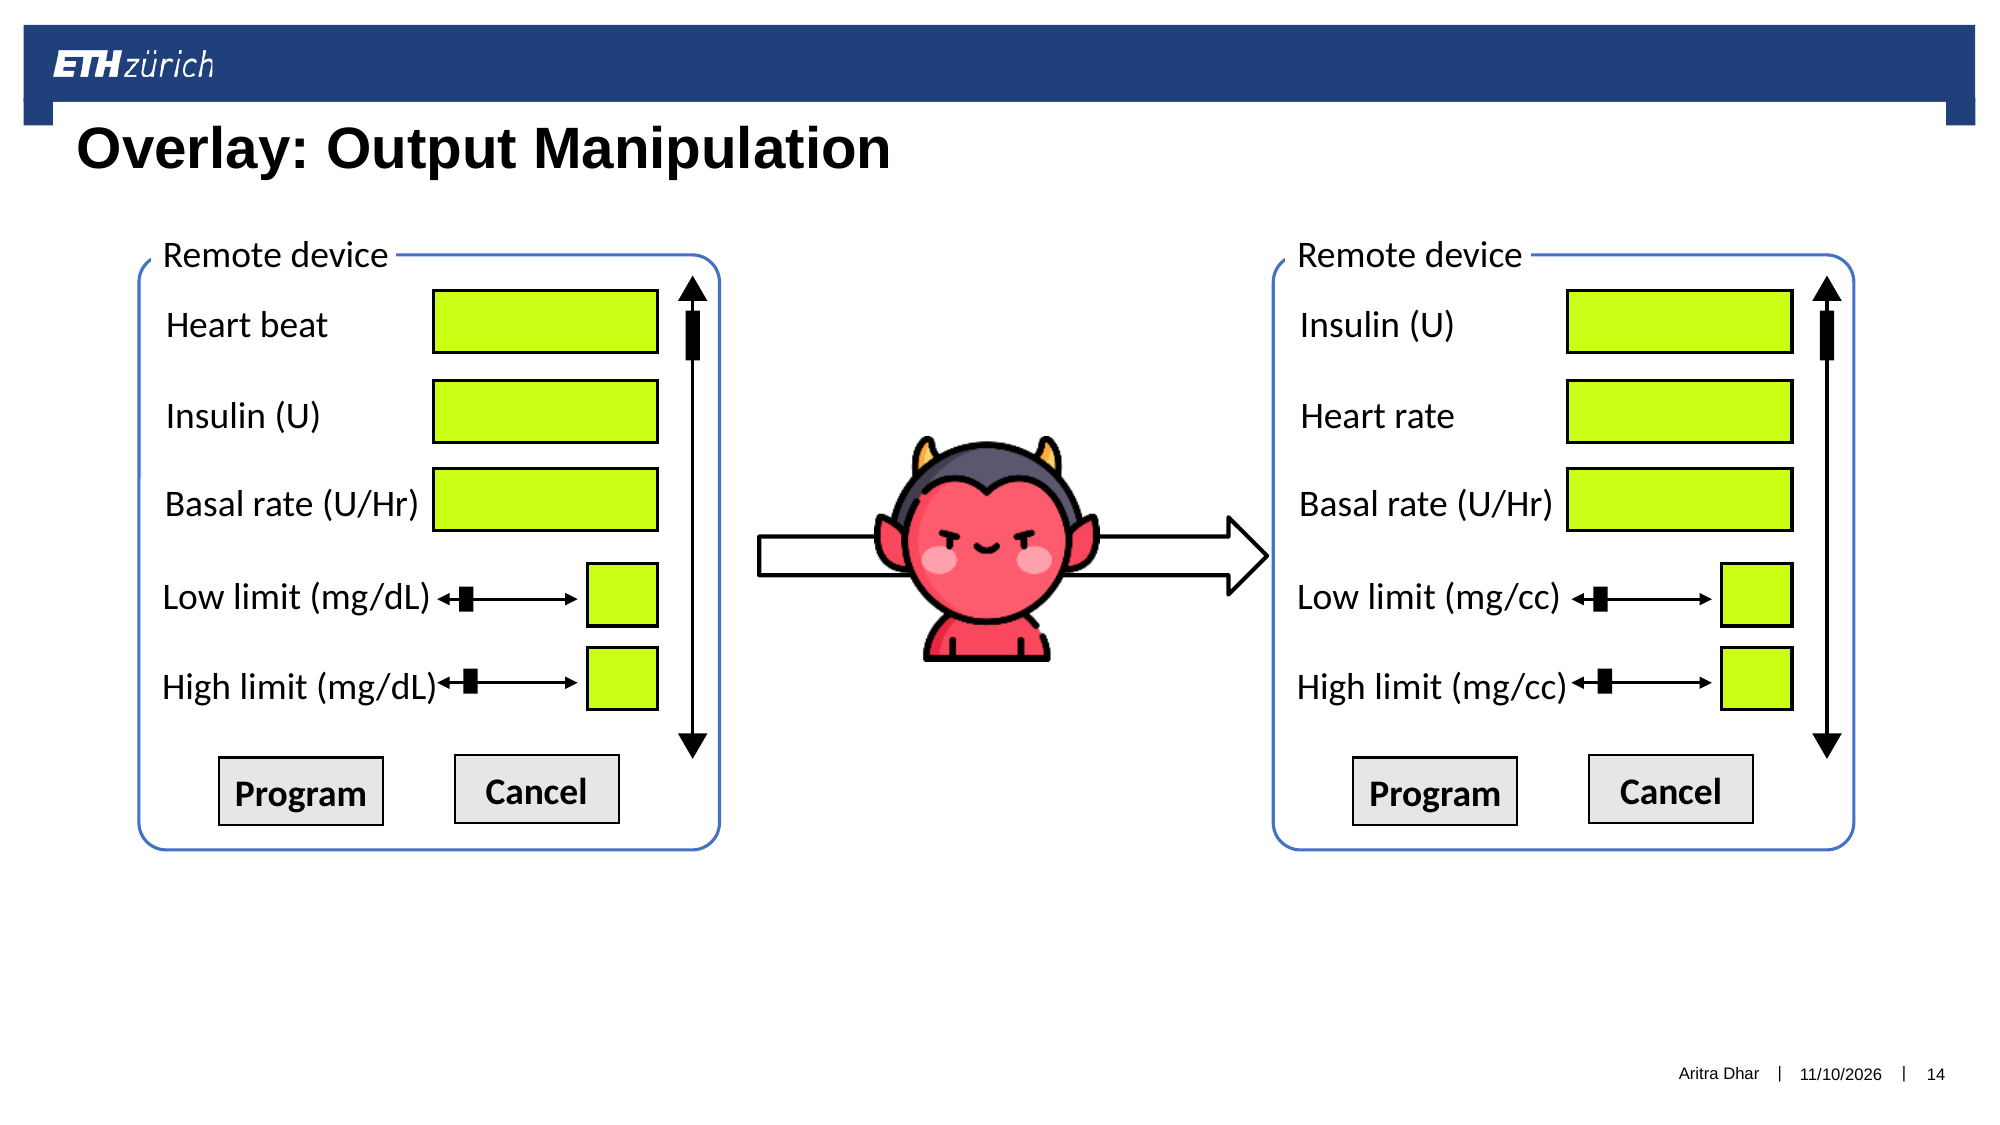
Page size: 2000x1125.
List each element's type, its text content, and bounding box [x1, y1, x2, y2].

picture [873, 436, 1100, 662]
footer Aritra Dhar [999, 1034, 1760, 1111]
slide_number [1790, 1034, 1892, 1112]
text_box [1273, 222, 1855, 851]
slide_number 14 [1906, 1034, 1966, 1112]
title Overlay: Output Manipulation [53, 101, 1946, 262]
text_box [138, 222, 720, 851]
text_box [757, 534, 868, 578]
text_box [1105, 515, 1267, 597]
